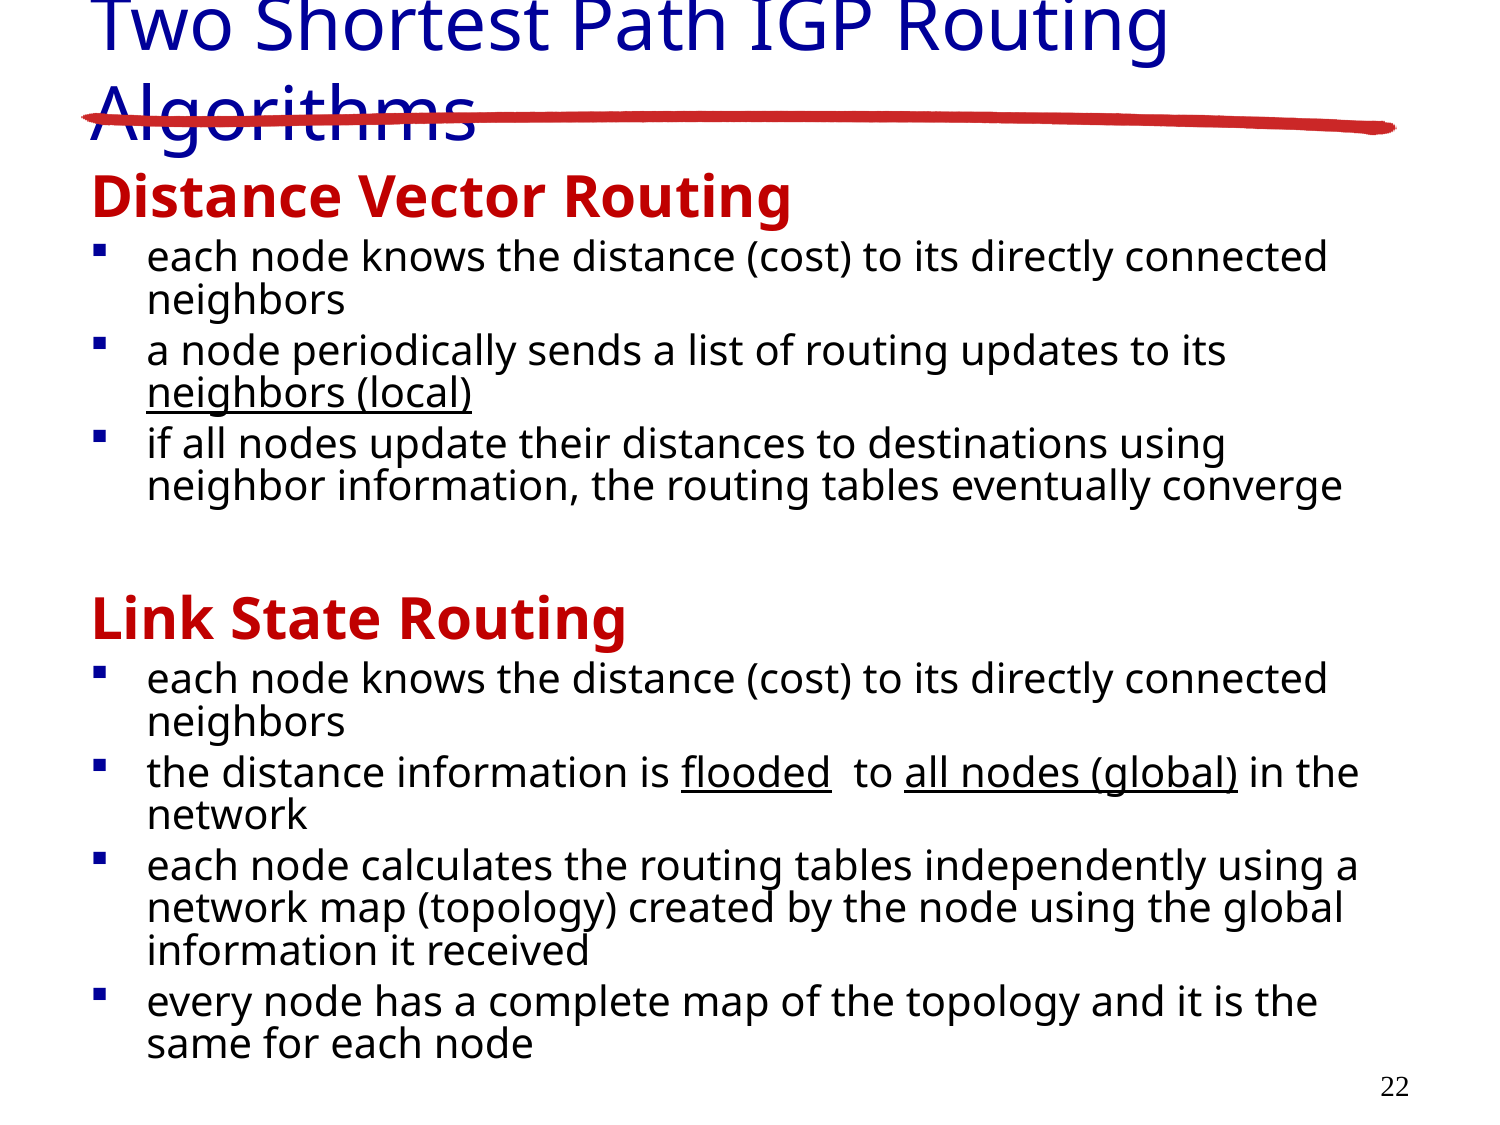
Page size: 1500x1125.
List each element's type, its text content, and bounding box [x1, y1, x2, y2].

picture [74, 104, 1412, 142]
list Distance Vector Routing each node knows the distance (cost) to its directly connected neighbors a node periodically sends a list of routing updates to its neighbors (local) if all nodes update their distances to destinations using neighbor information, the routing tables eventually converge Link State Routing each node knows the distance (cost) to its directly connected neighbors the distance information is flooded to all nodes (global) in the network each node calculates the routing tables independently using a network map (topology) created by the node using the global information it received every node has a complete map of the topology and it is the same for each node [75, 162, 1416, 971]
title Two Shortest Path IGP Routing Algorithms [75, 24, 1450, 105]
slide_number 22 [1365, 1060, 1477, 1106]
